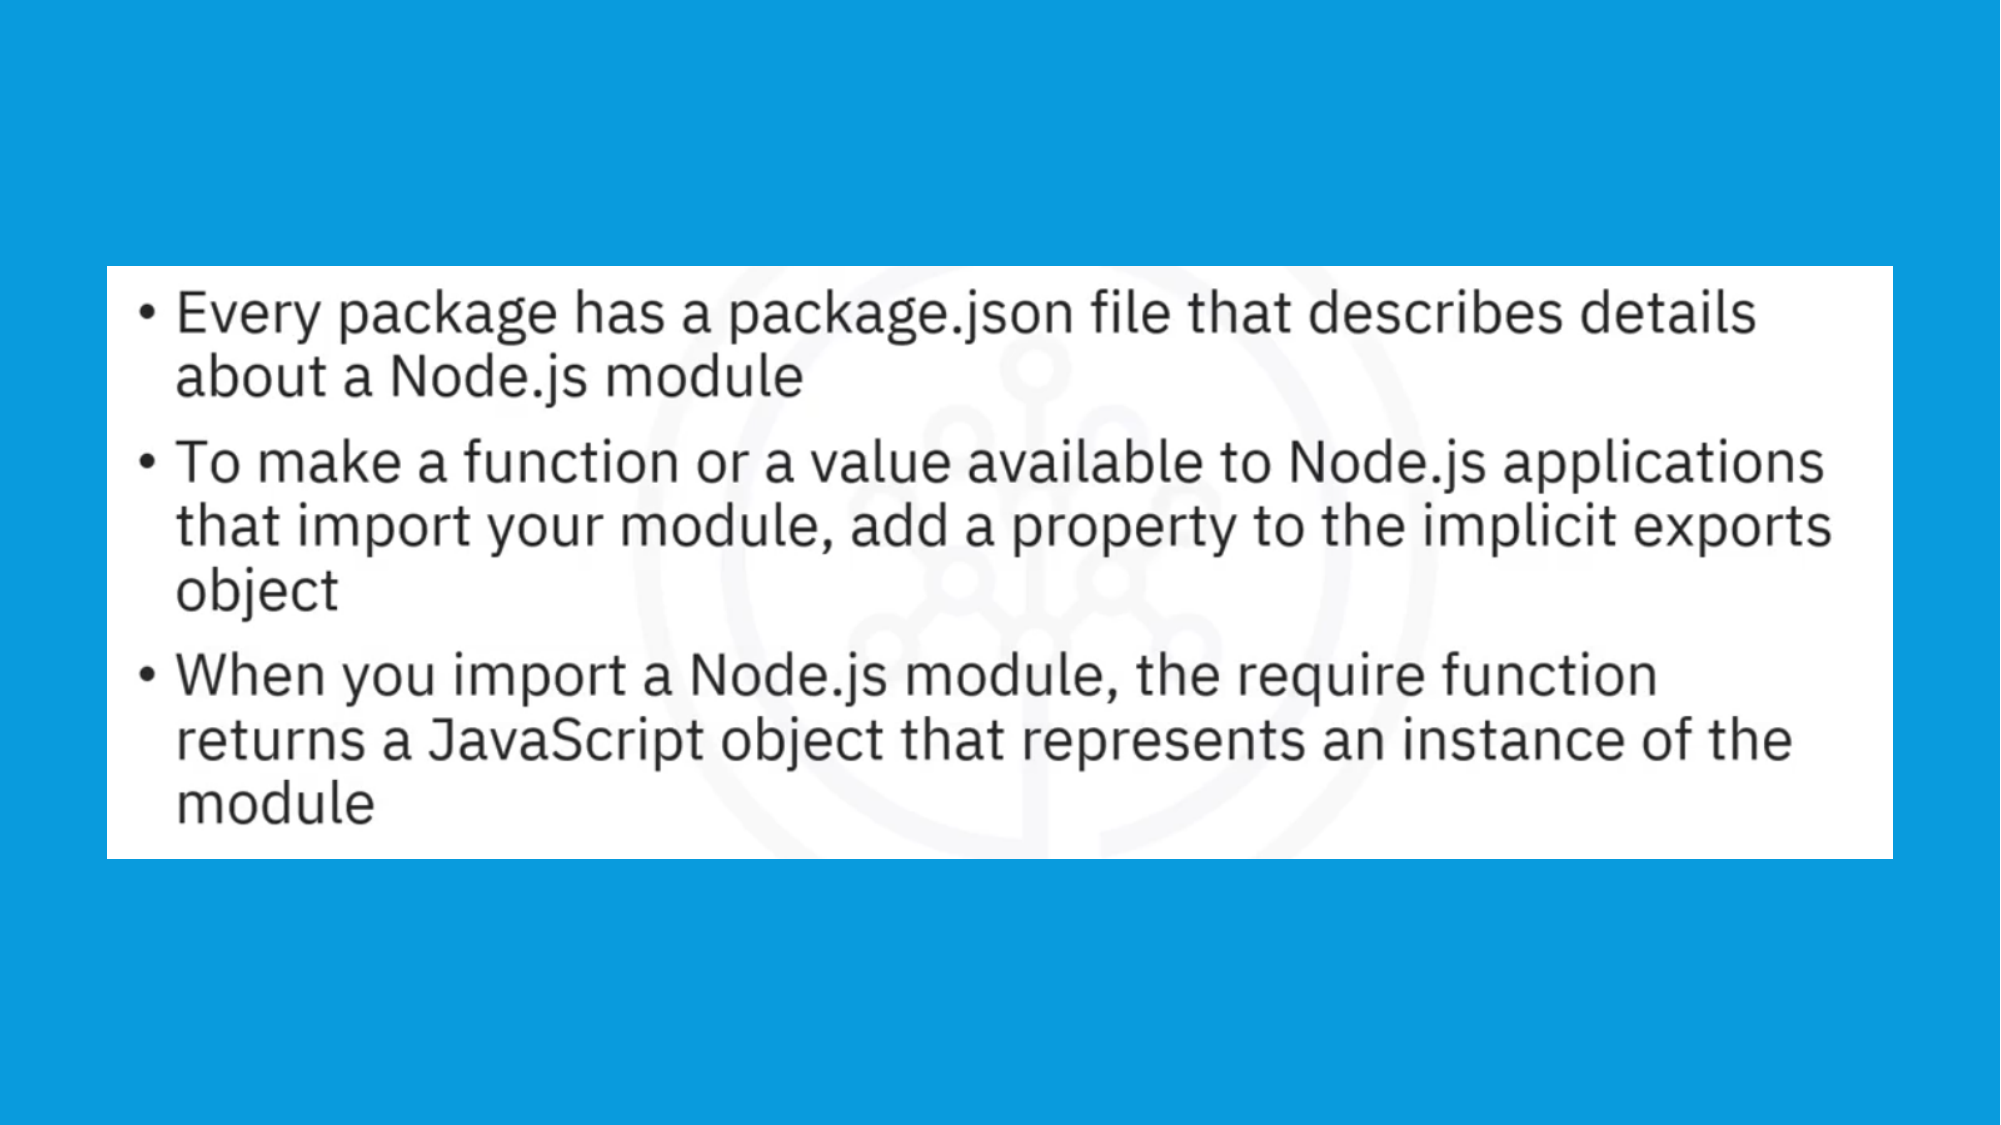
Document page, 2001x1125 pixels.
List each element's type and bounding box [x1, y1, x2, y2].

picture [108, 267, 1892, 858]
